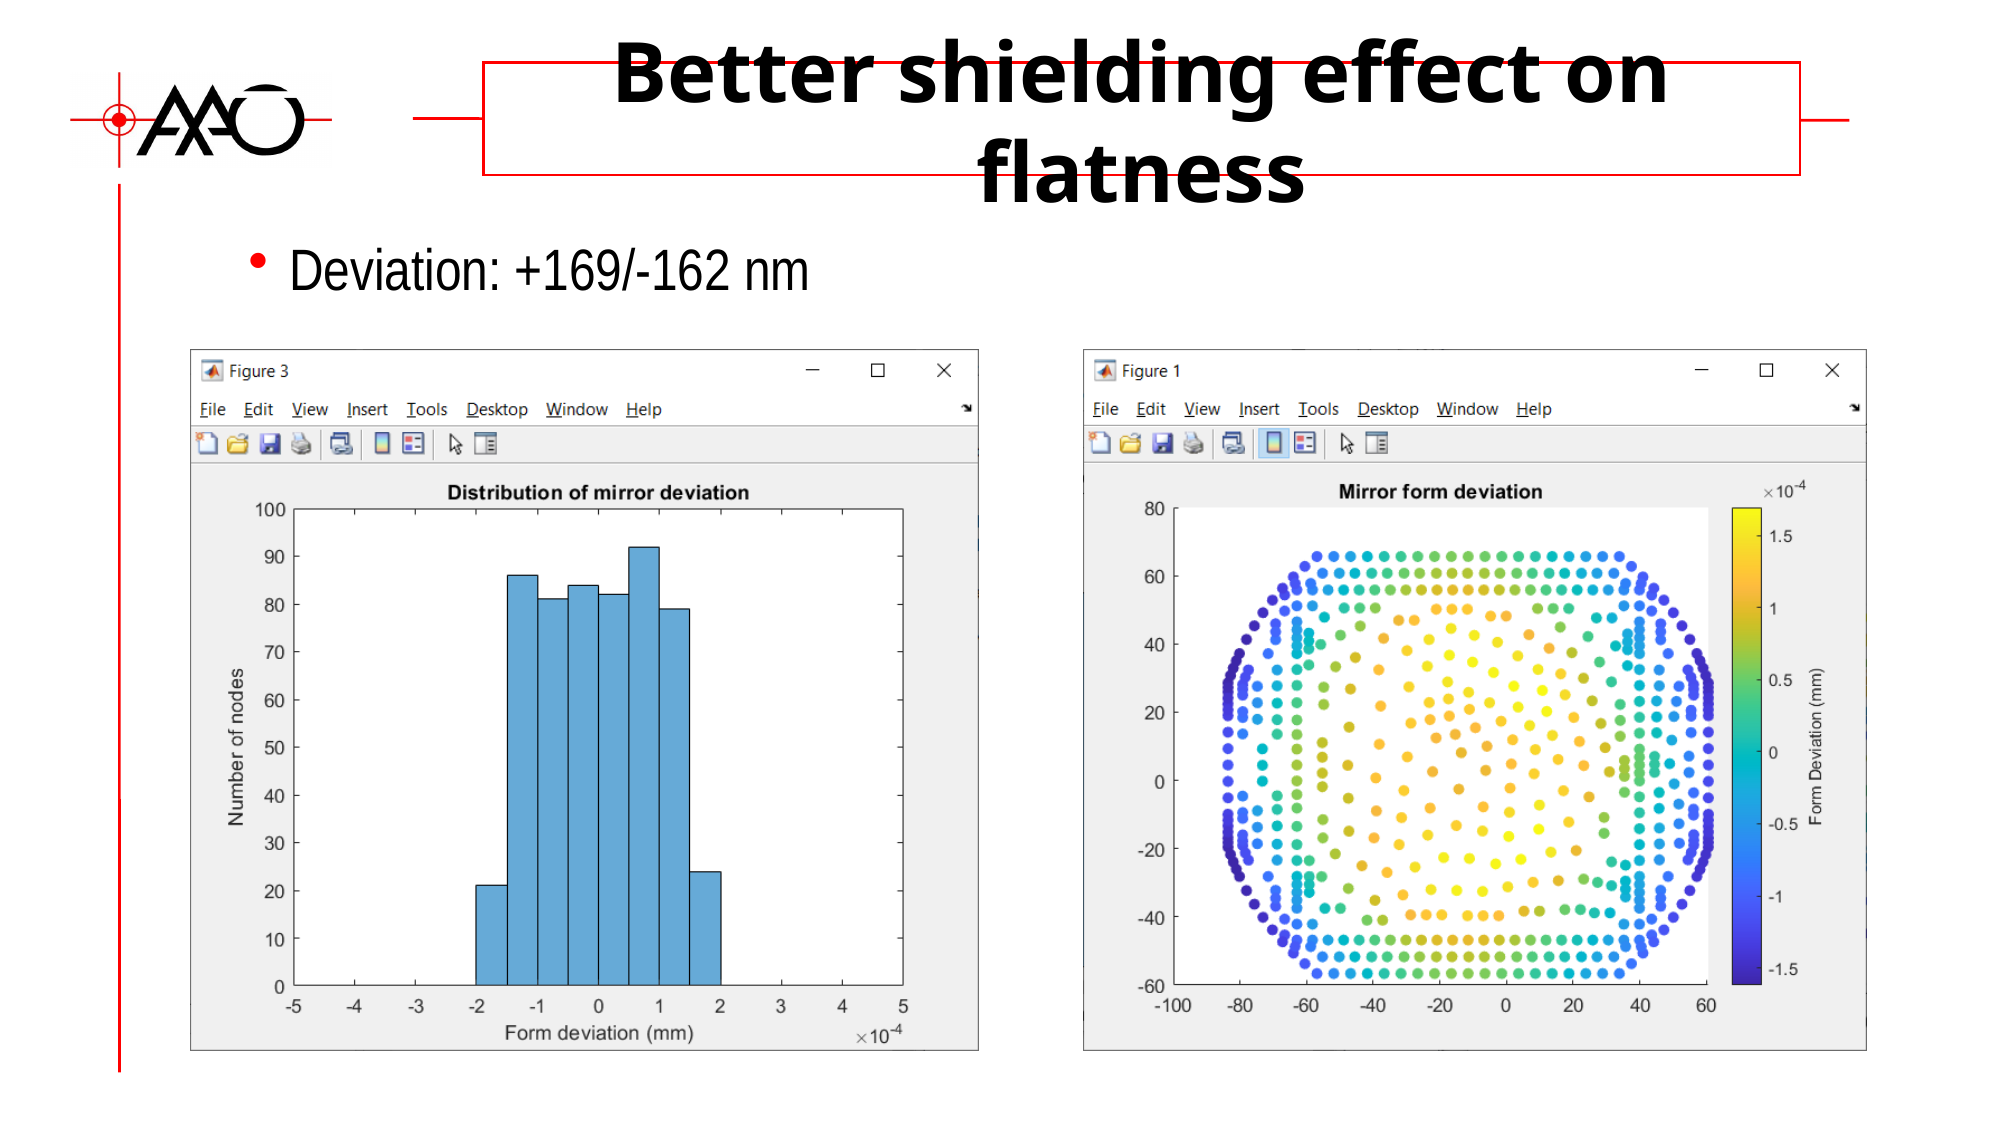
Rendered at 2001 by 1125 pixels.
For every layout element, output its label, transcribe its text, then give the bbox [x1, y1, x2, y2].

title Better shielding effect on flatness [482, 61, 1801, 176]
list Deviation: +169/-162 nm [233, 224, 1850, 350]
picture [1083, 349, 1867, 1051]
picture [190, 349, 979, 1051]
picture [70, 72, 332, 168]
